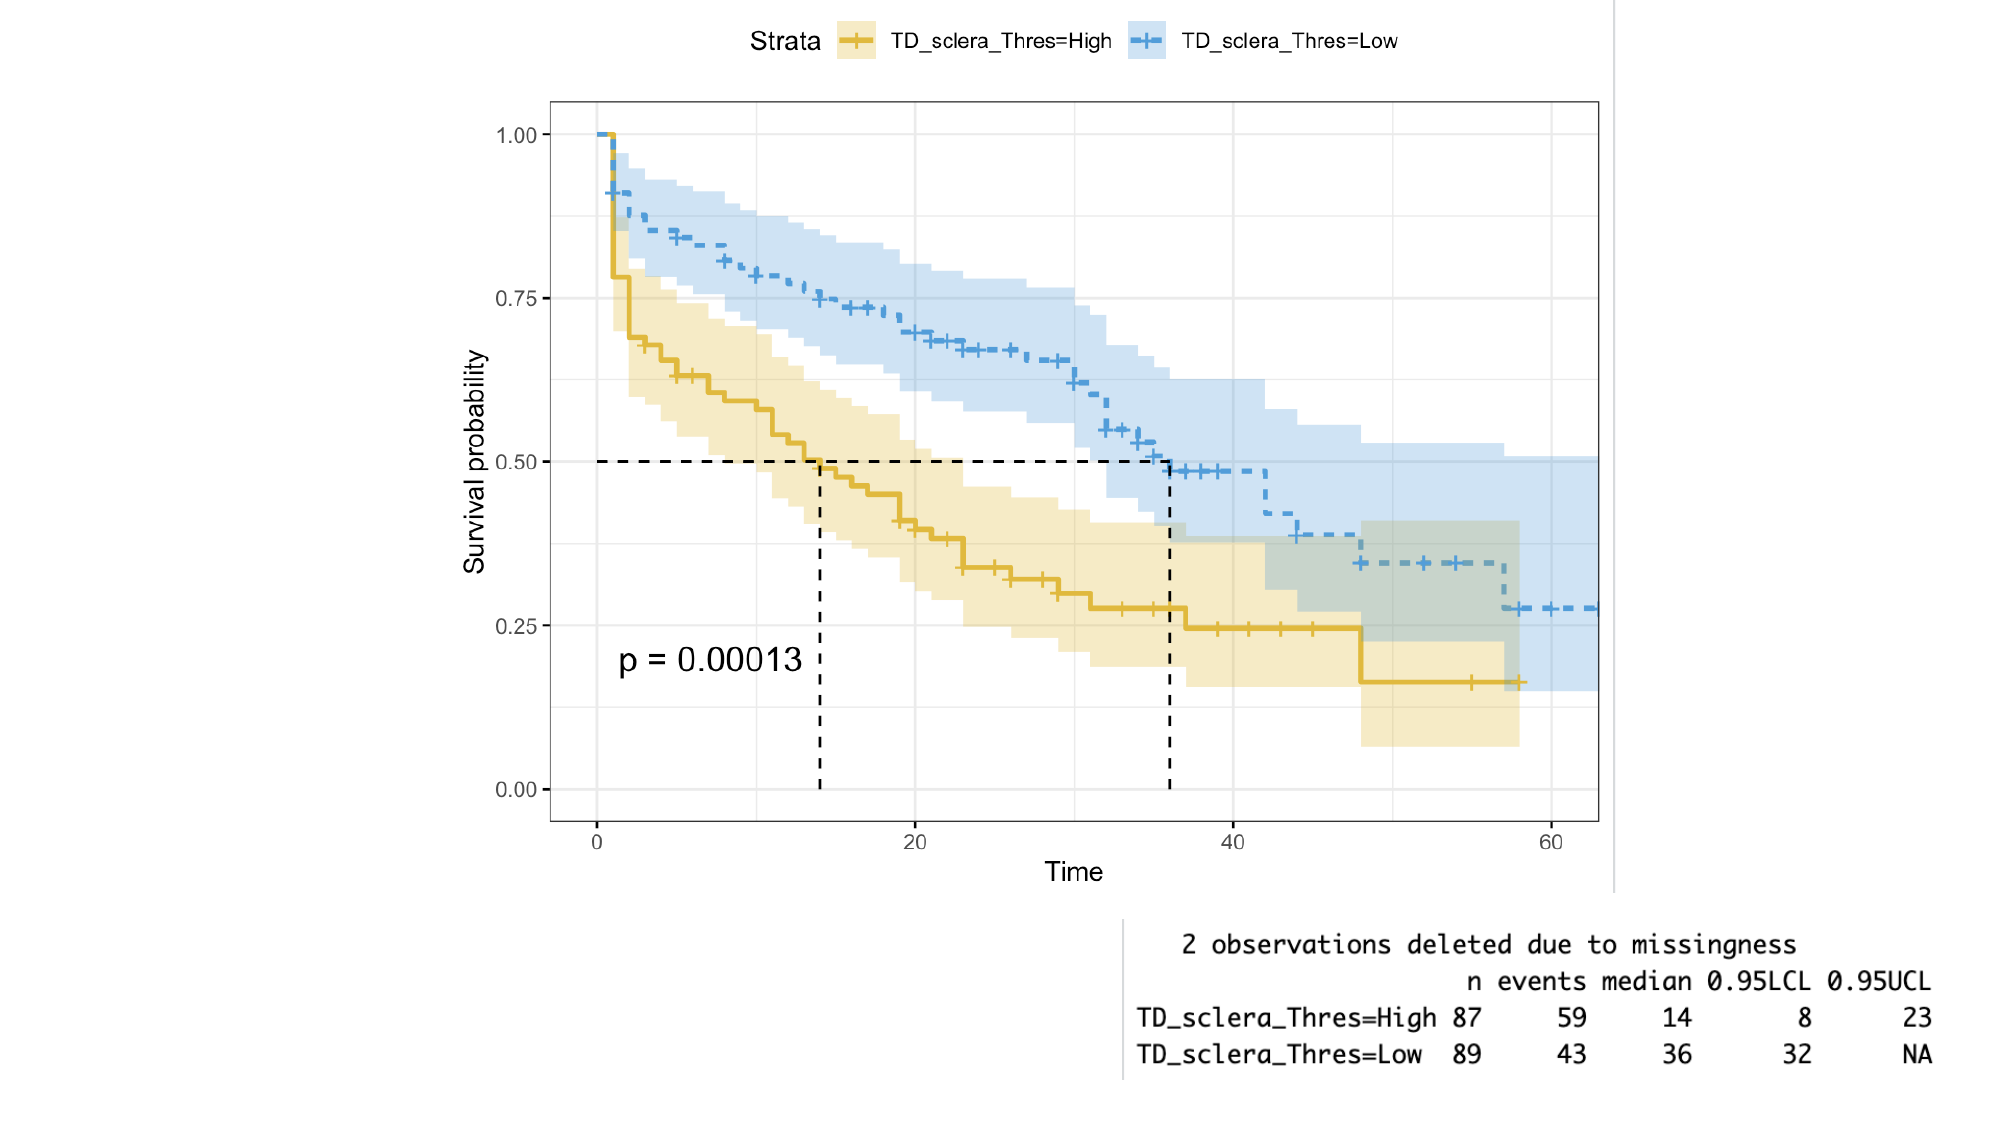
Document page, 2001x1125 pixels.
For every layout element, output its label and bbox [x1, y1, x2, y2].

picture [1122, 918, 2000, 1080]
picture [452, 0, 1616, 893]
